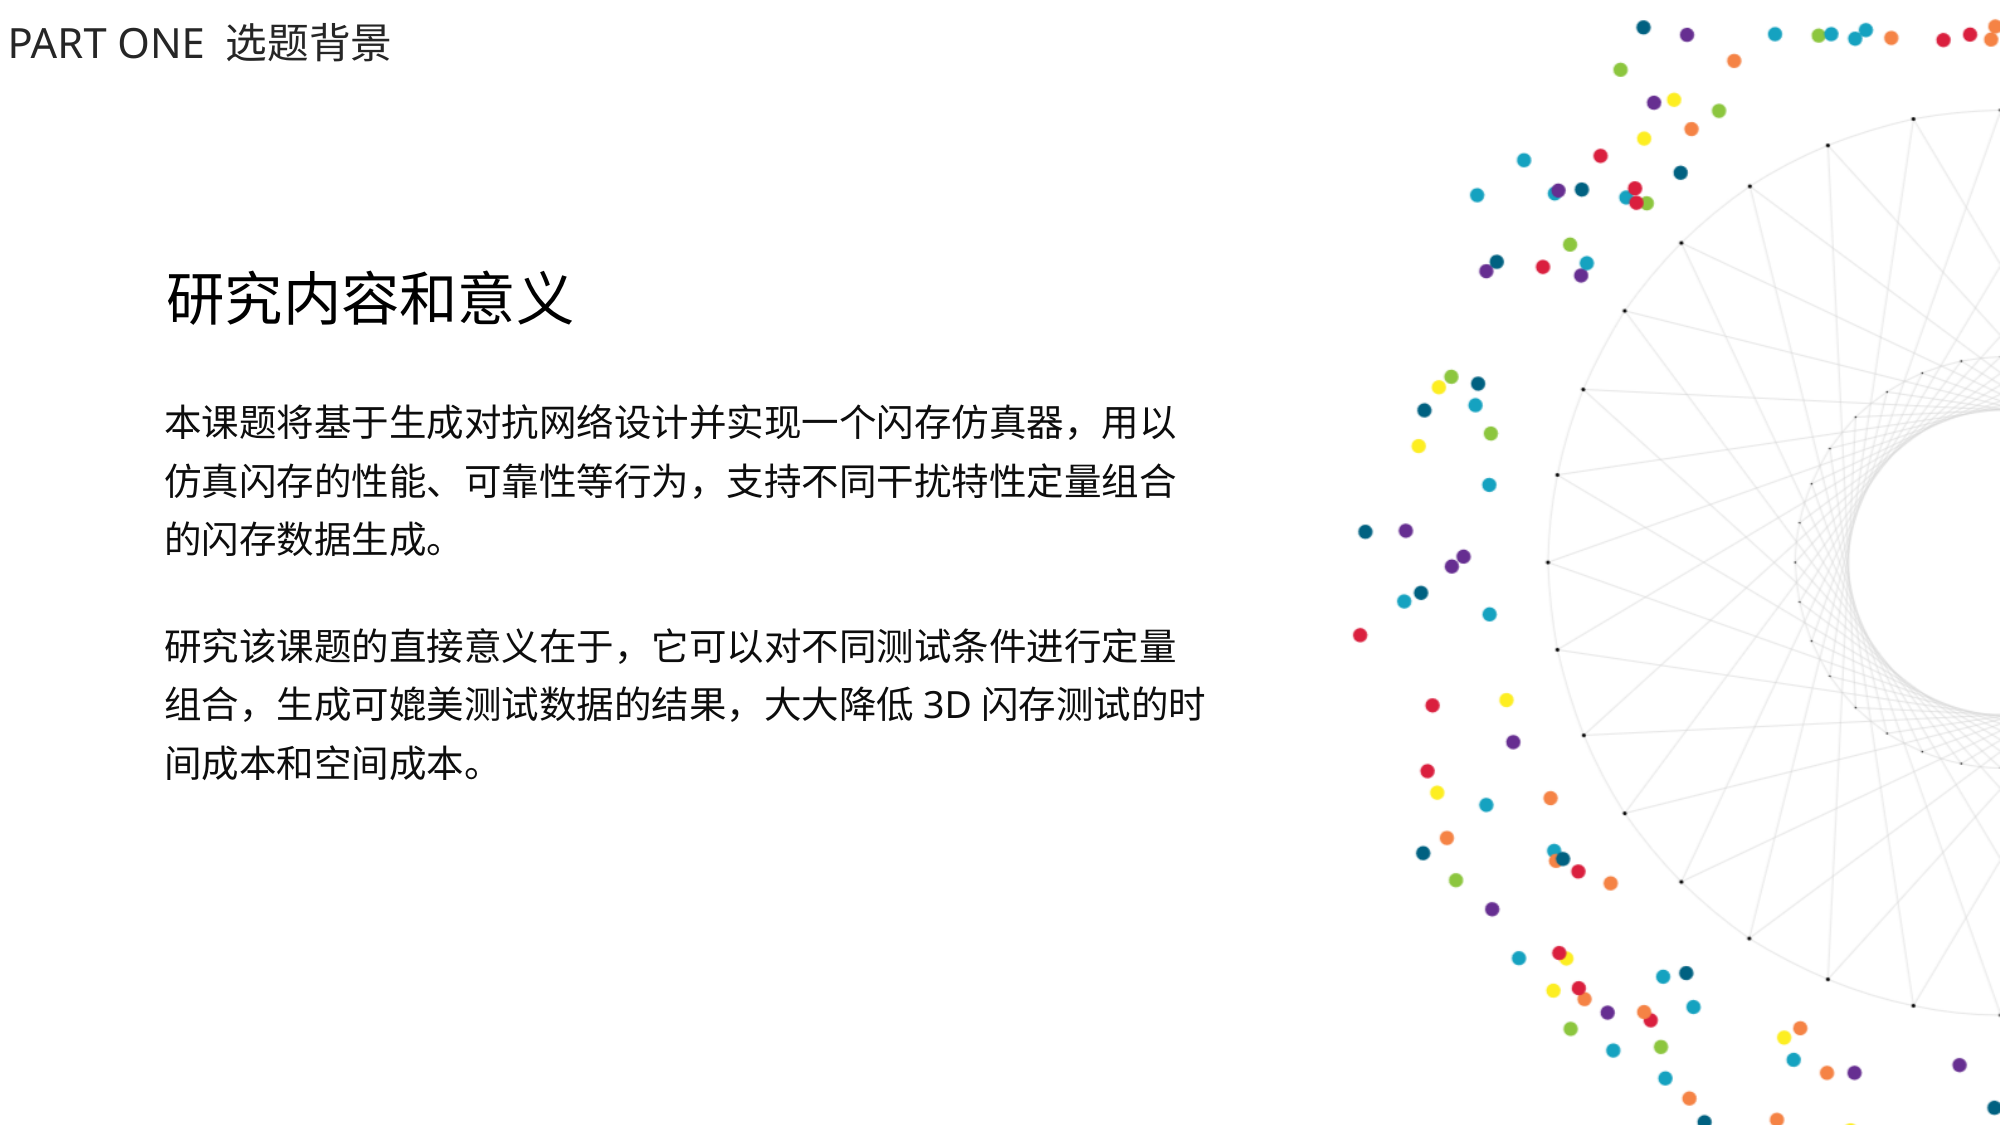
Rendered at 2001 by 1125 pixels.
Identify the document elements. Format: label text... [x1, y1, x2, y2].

text_box PART ONE 选题背景 [0, 9, 408, 75]
text_box 本课题将基于生成对抗网络设计并实现一个闪存仿真器，用以仿真闪存的性能、可靠性等行为，支持不同干扰特性定量组合的闪存数据生成。 [149, 378, 1224, 569]
picture [1269, 0, 2000, 1125]
text_box 研究该课题的直接意义在于，它可以对不同测试条件进行定量组合，生成可媲美测试数据的结果，大大降低3D闪存测试的时间成本和空间成本。 [149, 602, 1224, 793]
text_box 研究内容和意义 [151, 254, 590, 340]
